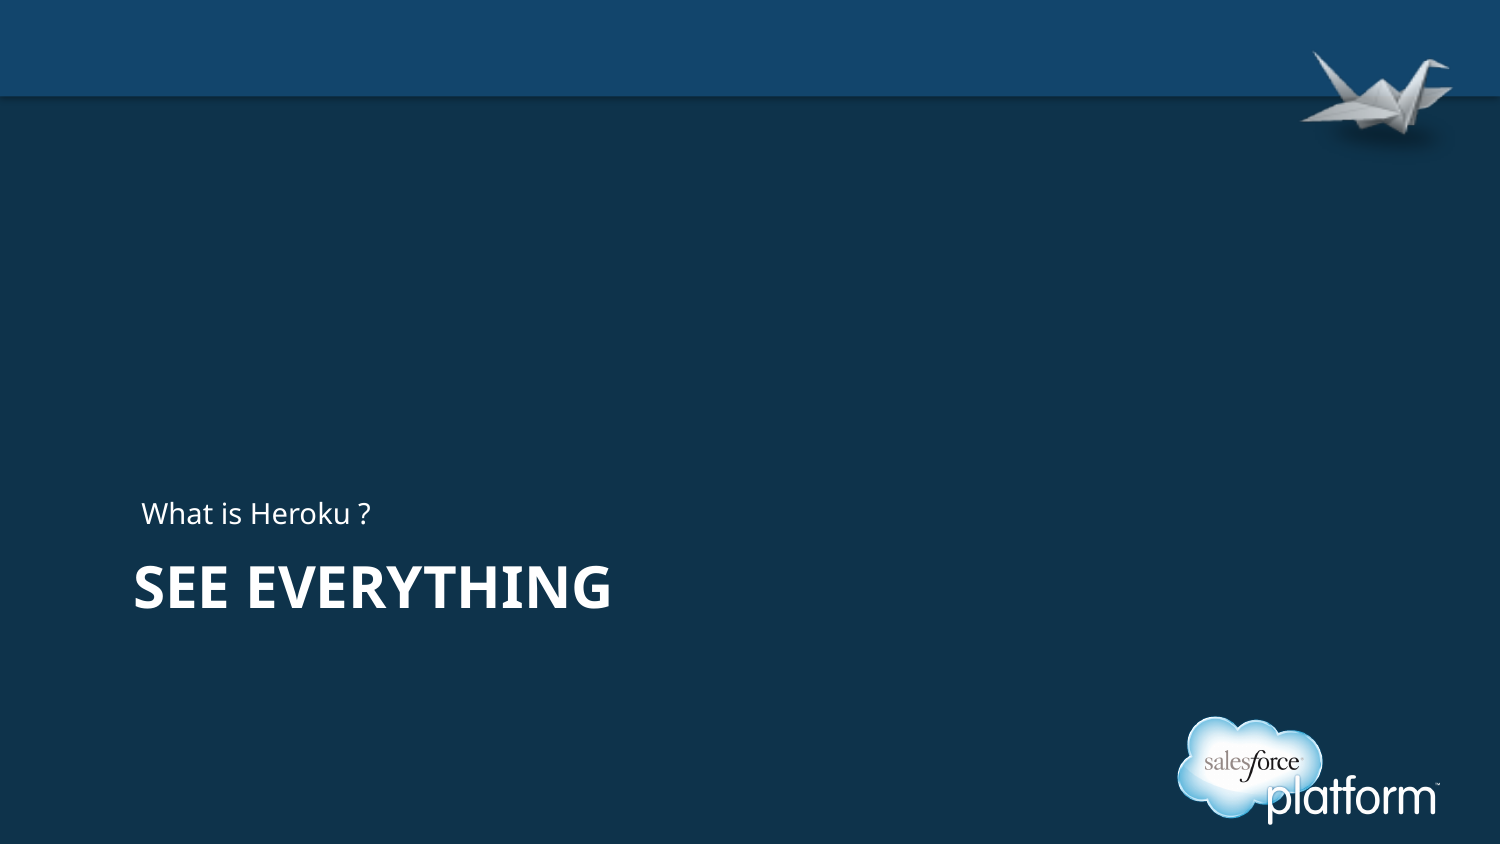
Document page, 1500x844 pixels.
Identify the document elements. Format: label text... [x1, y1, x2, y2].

list What is Heroku ? [118, 357, 1394, 543]
picture [1294, 26, 1463, 173]
title See Everything [118, 543, 1394, 710]
picture [1168, 702, 1450, 839]
